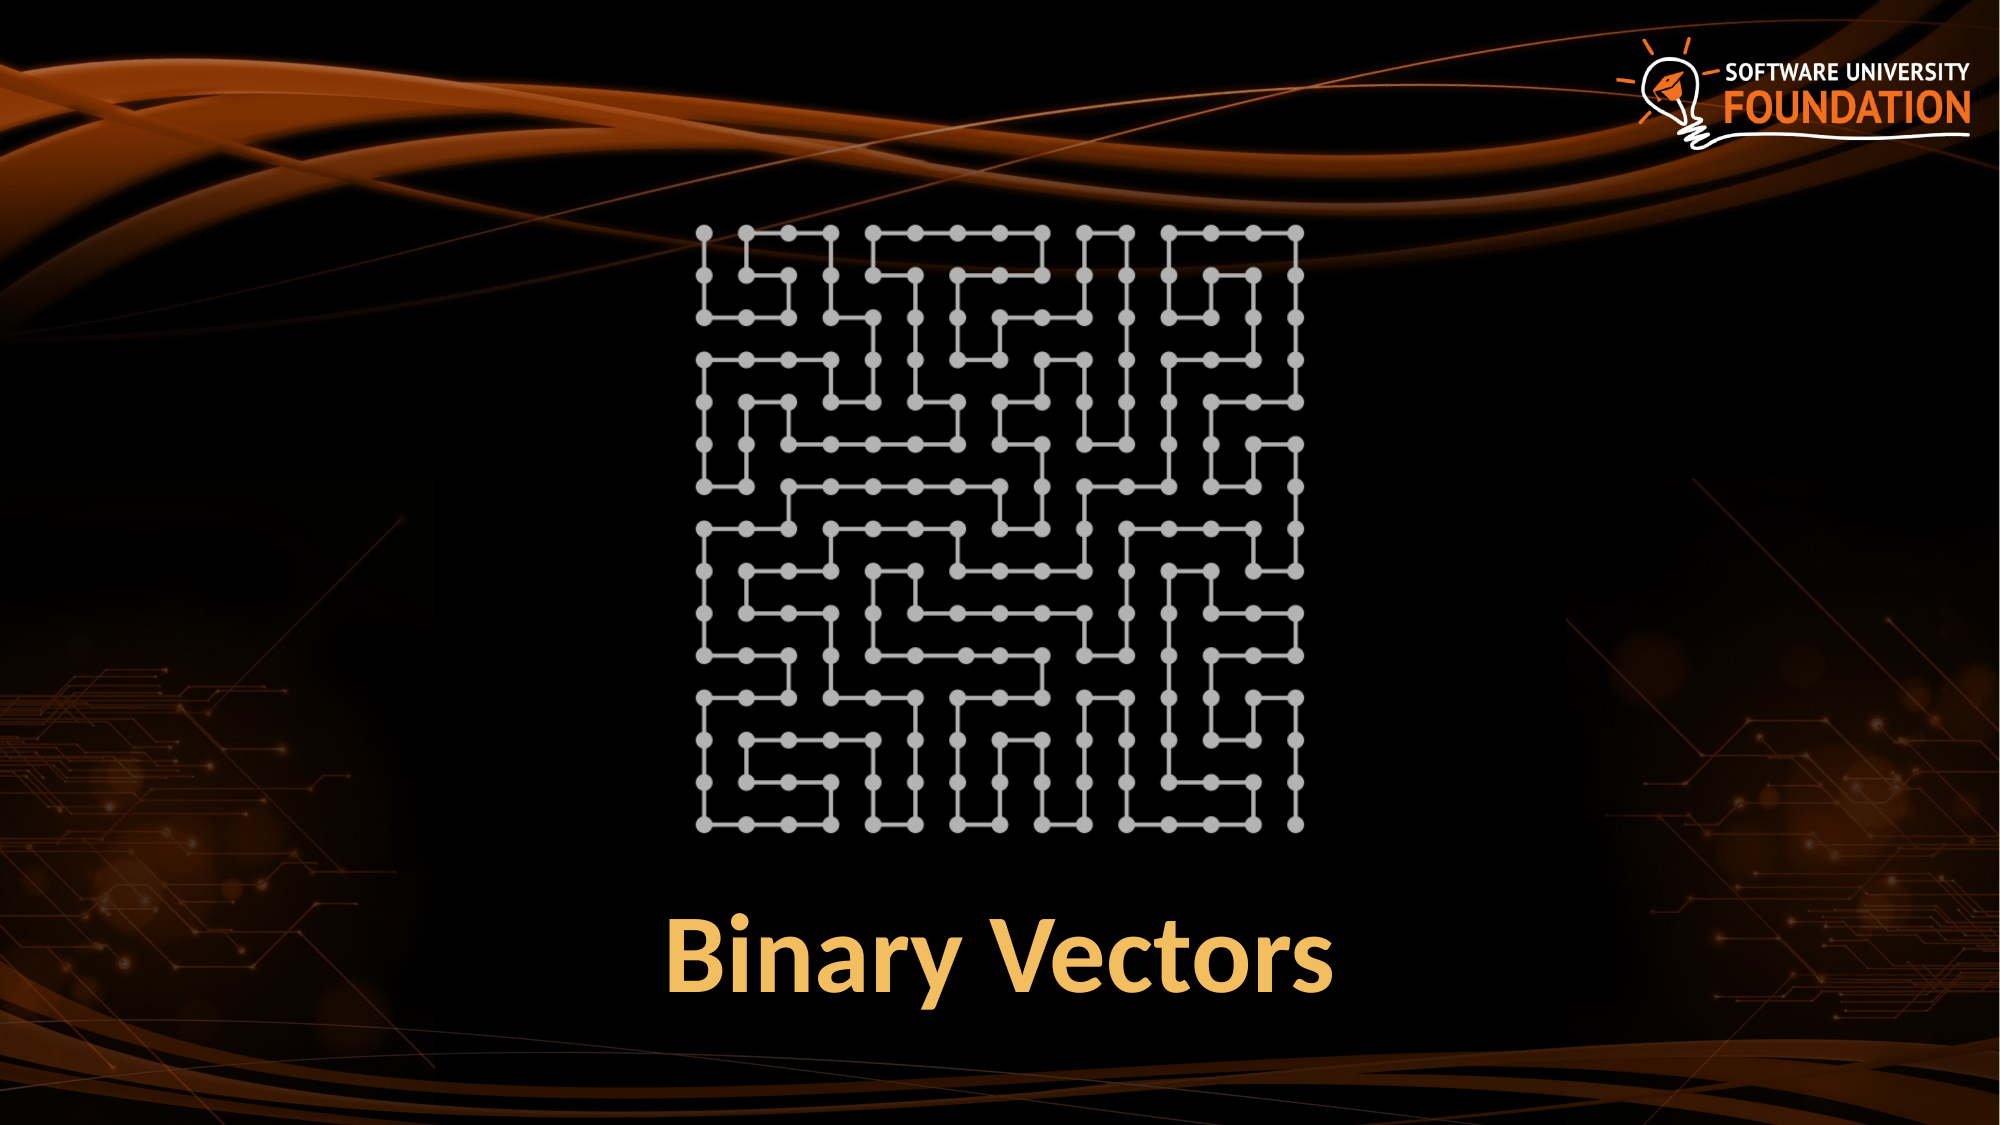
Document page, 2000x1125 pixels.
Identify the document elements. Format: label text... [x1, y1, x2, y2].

picture [0, 0, 2000, 1125]
title Binary Vectors [149, 888, 1850, 1023]
